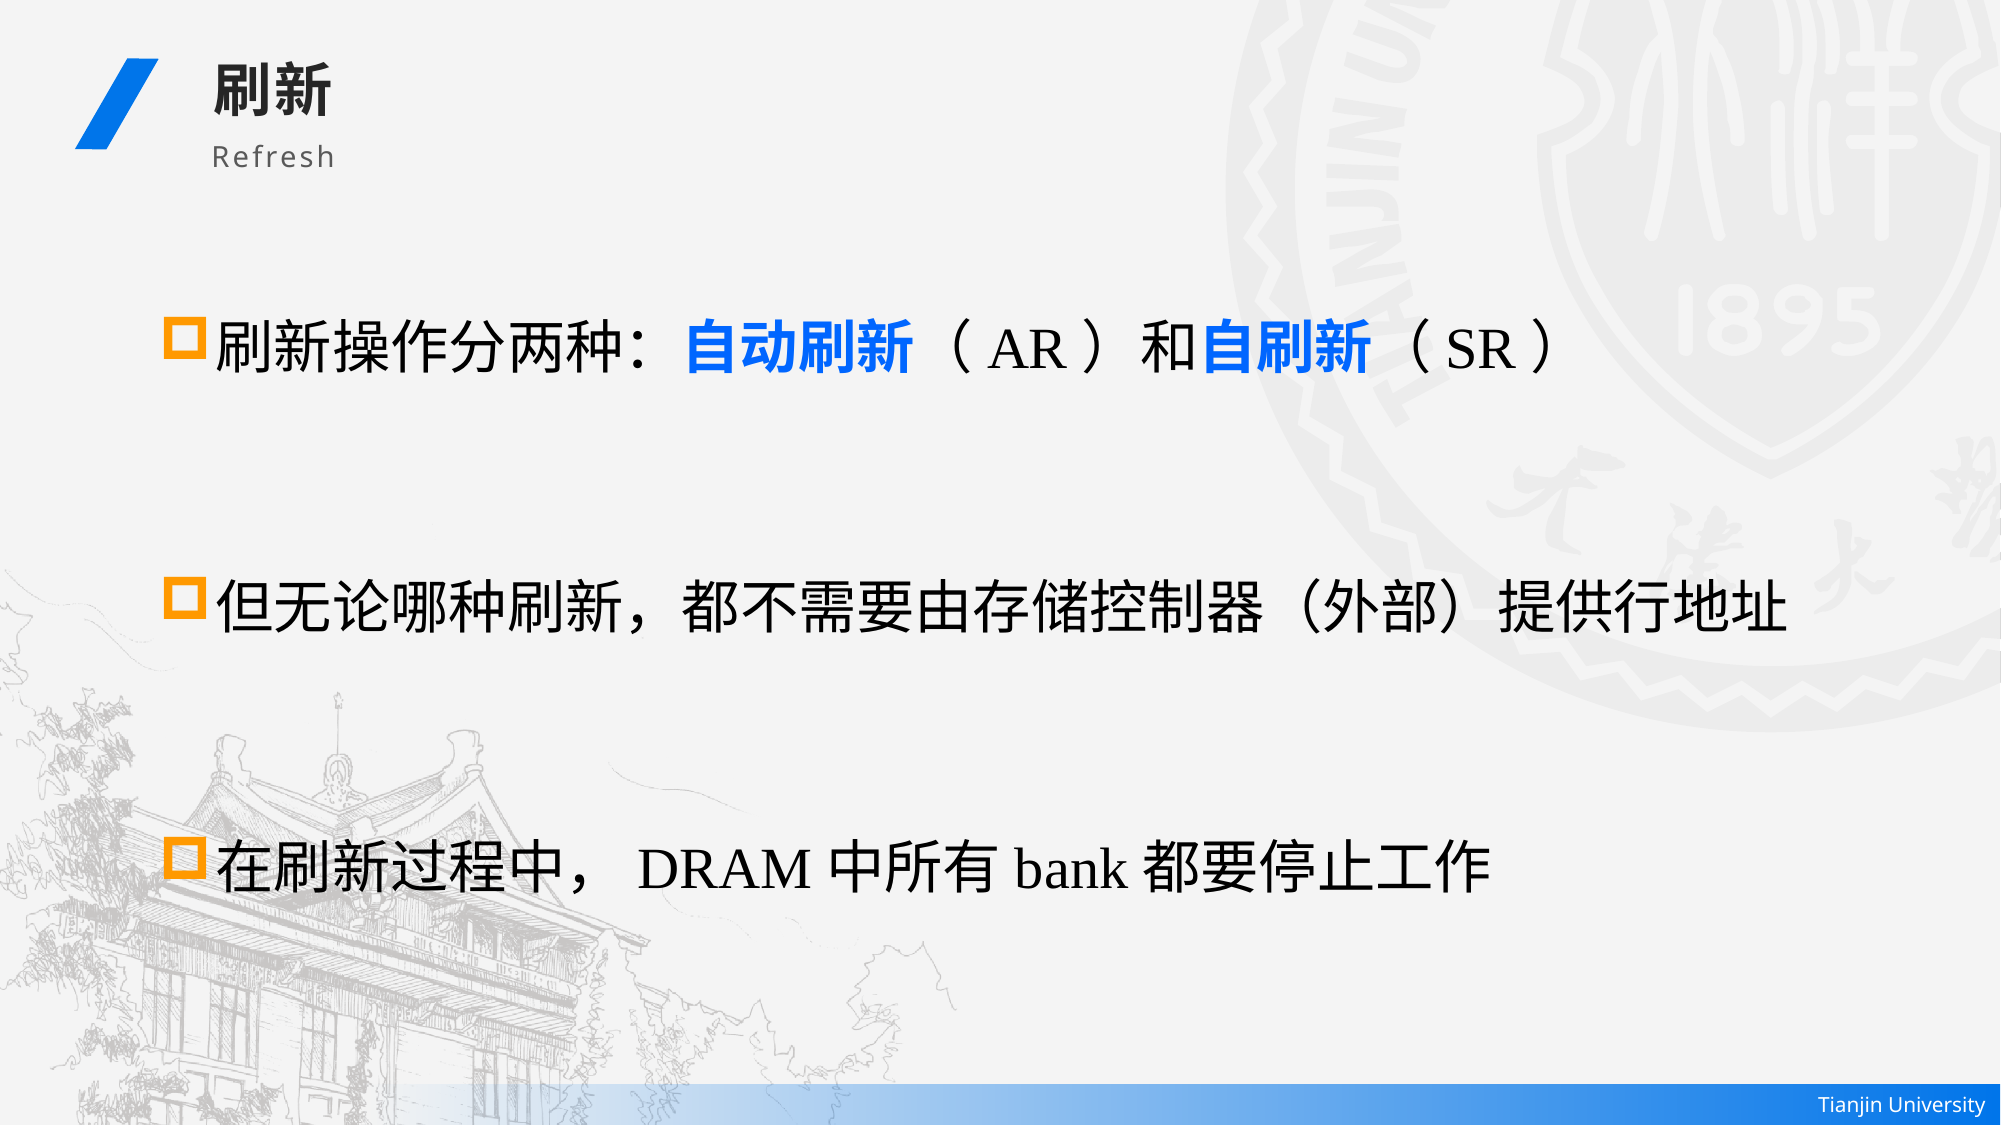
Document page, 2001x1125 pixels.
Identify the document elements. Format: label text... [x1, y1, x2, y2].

text_box [74, 58, 148, 150]
text_box 刷新操作分两种：自动刷新（AR）和自刷新（SR） 但无论哪种刷新，都不需要由存储控制器（外部）提供行地址 在刷新过程中，DRAM中所有bank都要停止工作 [144, 268, 1859, 908]
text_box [148, 45, 398, 184]
